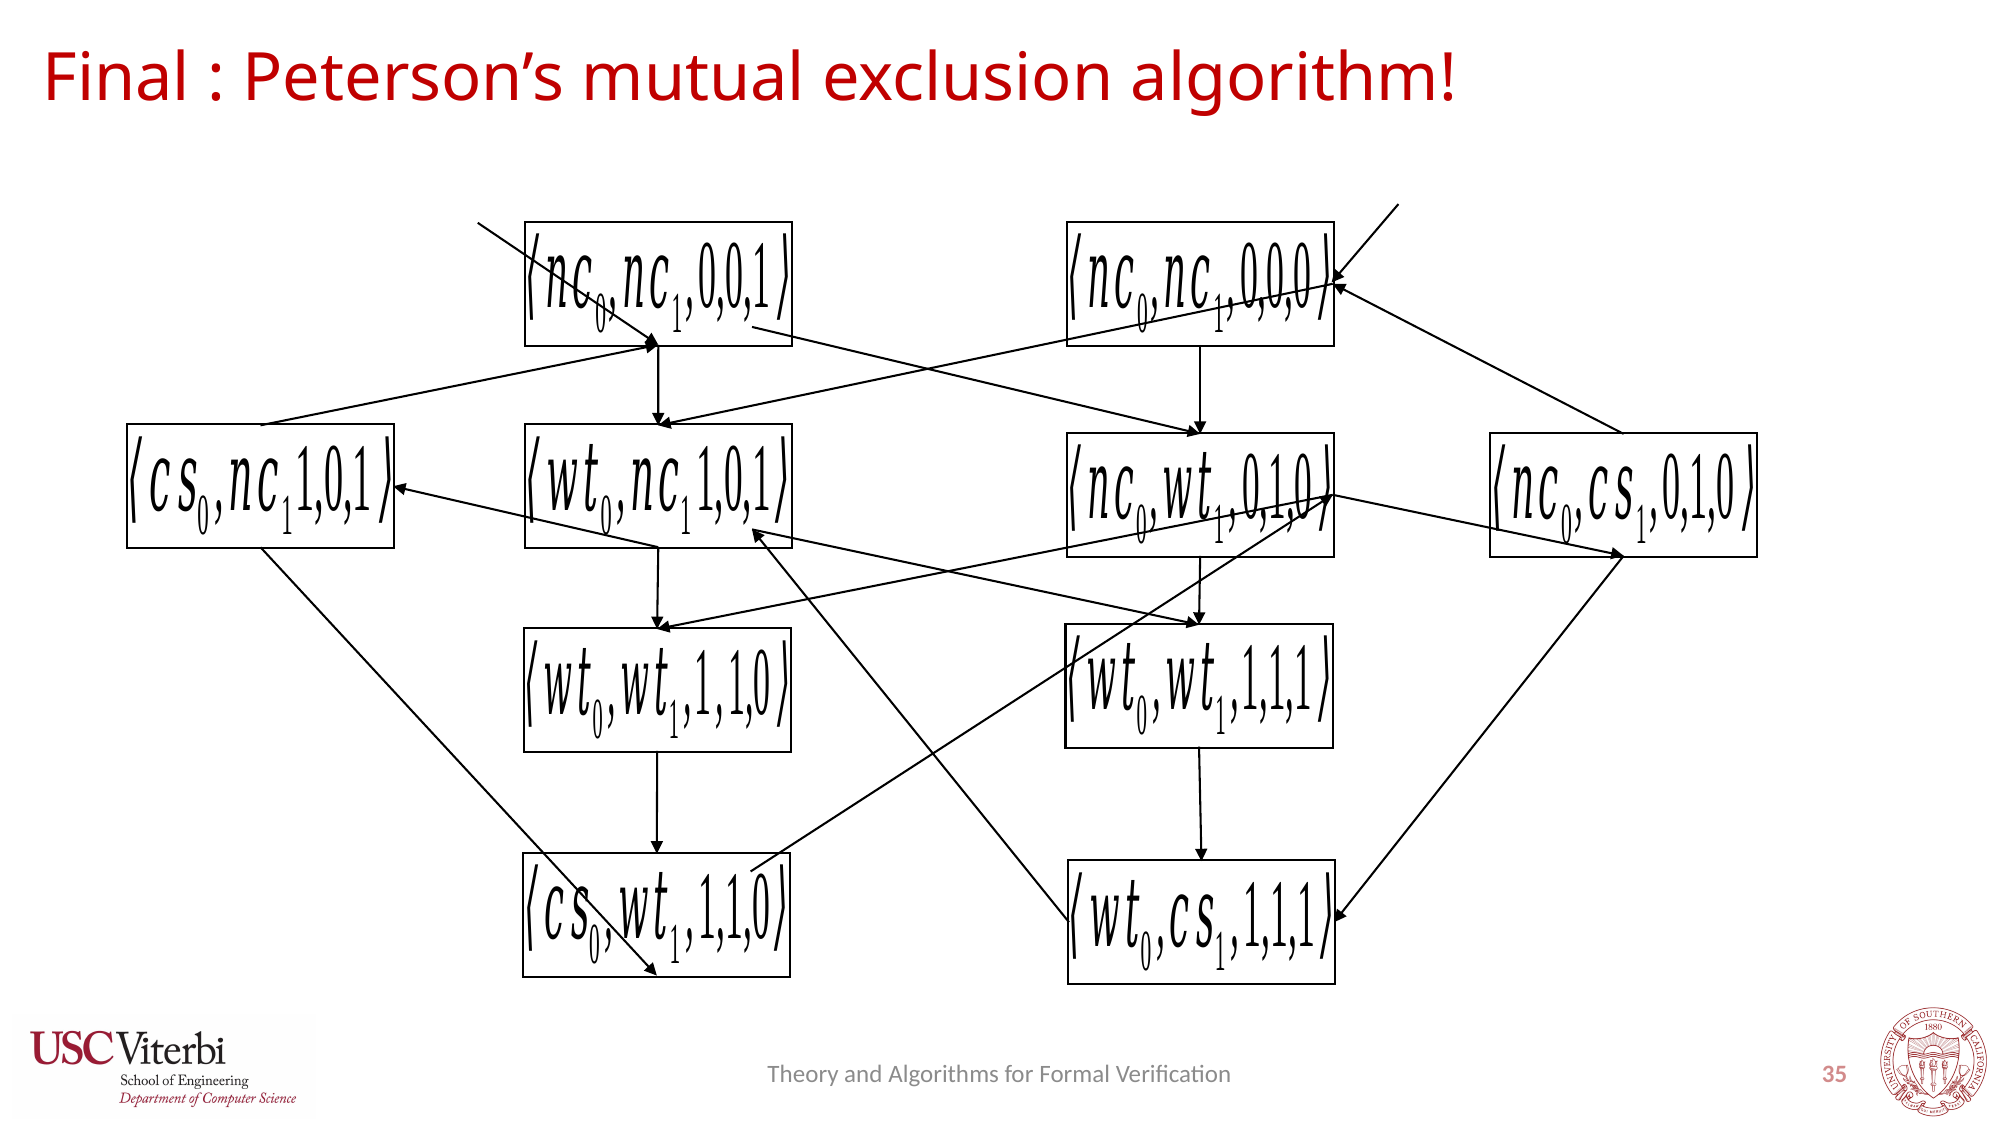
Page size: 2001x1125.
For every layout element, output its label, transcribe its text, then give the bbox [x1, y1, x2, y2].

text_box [1331, 204, 1399, 283]
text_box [751, 529, 1108, 880]
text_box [1332, 283, 1624, 434]
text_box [657, 537, 750, 629]
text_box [260, 283, 526, 426]
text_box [260, 547, 525, 915]
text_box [658, 326, 1107, 426]
picture [1879, 1002, 1988, 1119]
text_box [1108, 529, 1200, 625]
slide_number 35 [1684, 1042, 1863, 1103]
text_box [1334, 555, 1624, 923]
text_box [752, 326, 1201, 434]
footer Theory and Algorithms for Formal Verification [662, 1042, 1338, 1103]
picture [12, 1014, 316, 1119]
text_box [477, 222, 526, 283]
